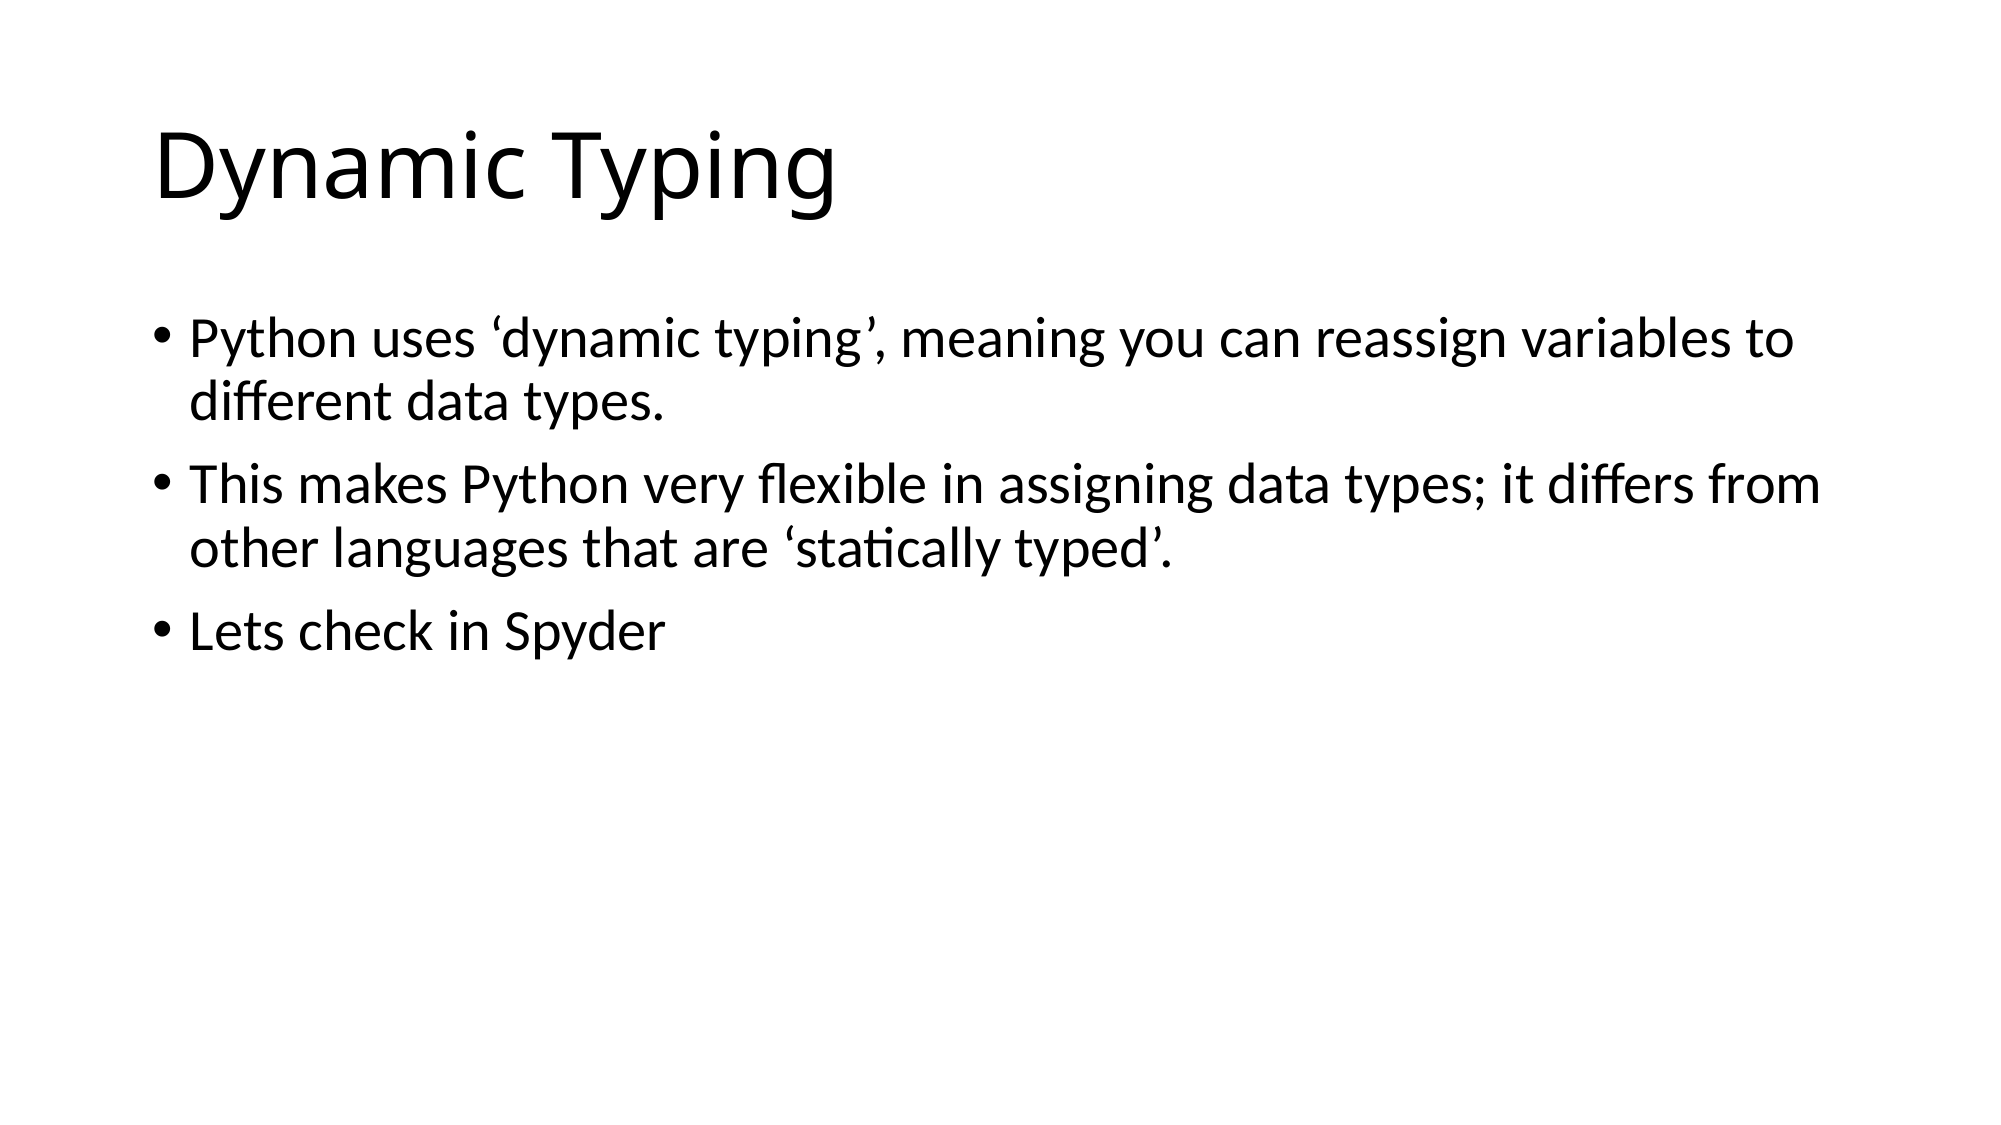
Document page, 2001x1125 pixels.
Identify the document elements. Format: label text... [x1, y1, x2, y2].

title Dynamic Typing [137, 59, 1863, 278]
list Python uses ‘dynamic typing’, meaning you can reassign variables to different data types. This makes Python very flexible in assigning data types; it differs from other languages that are ‘statically typed’. Lets check in Spyder [137, 299, 1863, 1014]
